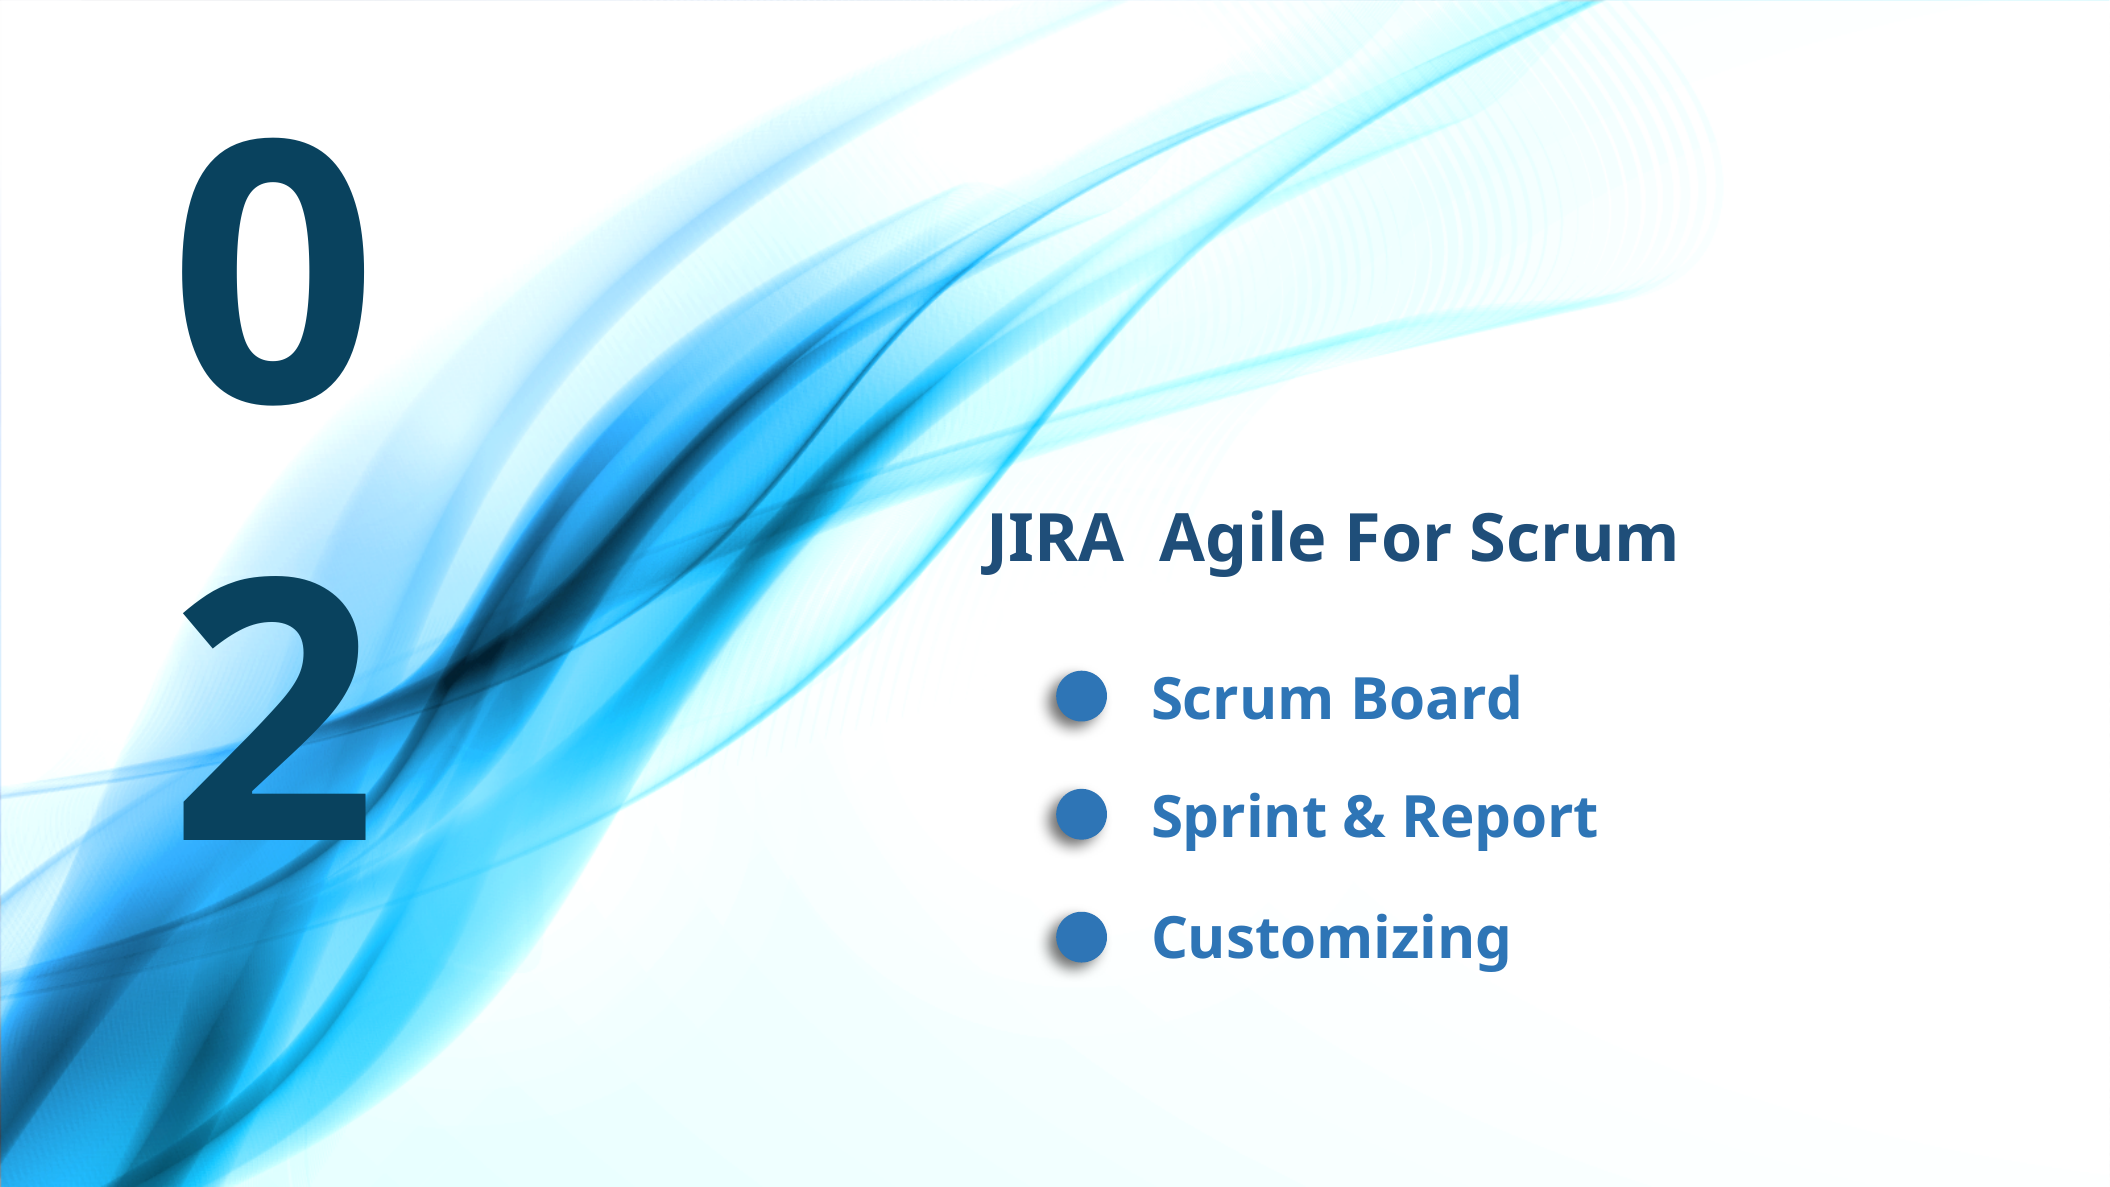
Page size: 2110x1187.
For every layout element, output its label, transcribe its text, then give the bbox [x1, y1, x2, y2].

text_box JIRA Agile For Scrum [971, 487, 1730, 583]
text_box [1055, 910, 1109, 964]
text_box Flexible ------ Customizing [1041, 911, 1106, 977]
text_box Scrum Board [1136, 653, 1674, 739]
text_box 02 [50, 30, 497, 921]
text_box [1055, 787, 1109, 841]
text_box Sprint & Report [1136, 771, 1718, 857]
text_box [1055, 669, 1109, 723]
text_box Customizing [1136, 893, 1730, 979]
text_box Flexible ------ Customizing [1041, 788, 1107, 855]
text_box [0, 0, 2110, 1187]
text_box Flexible ------ Customizing [1041, 670, 1107, 737]
